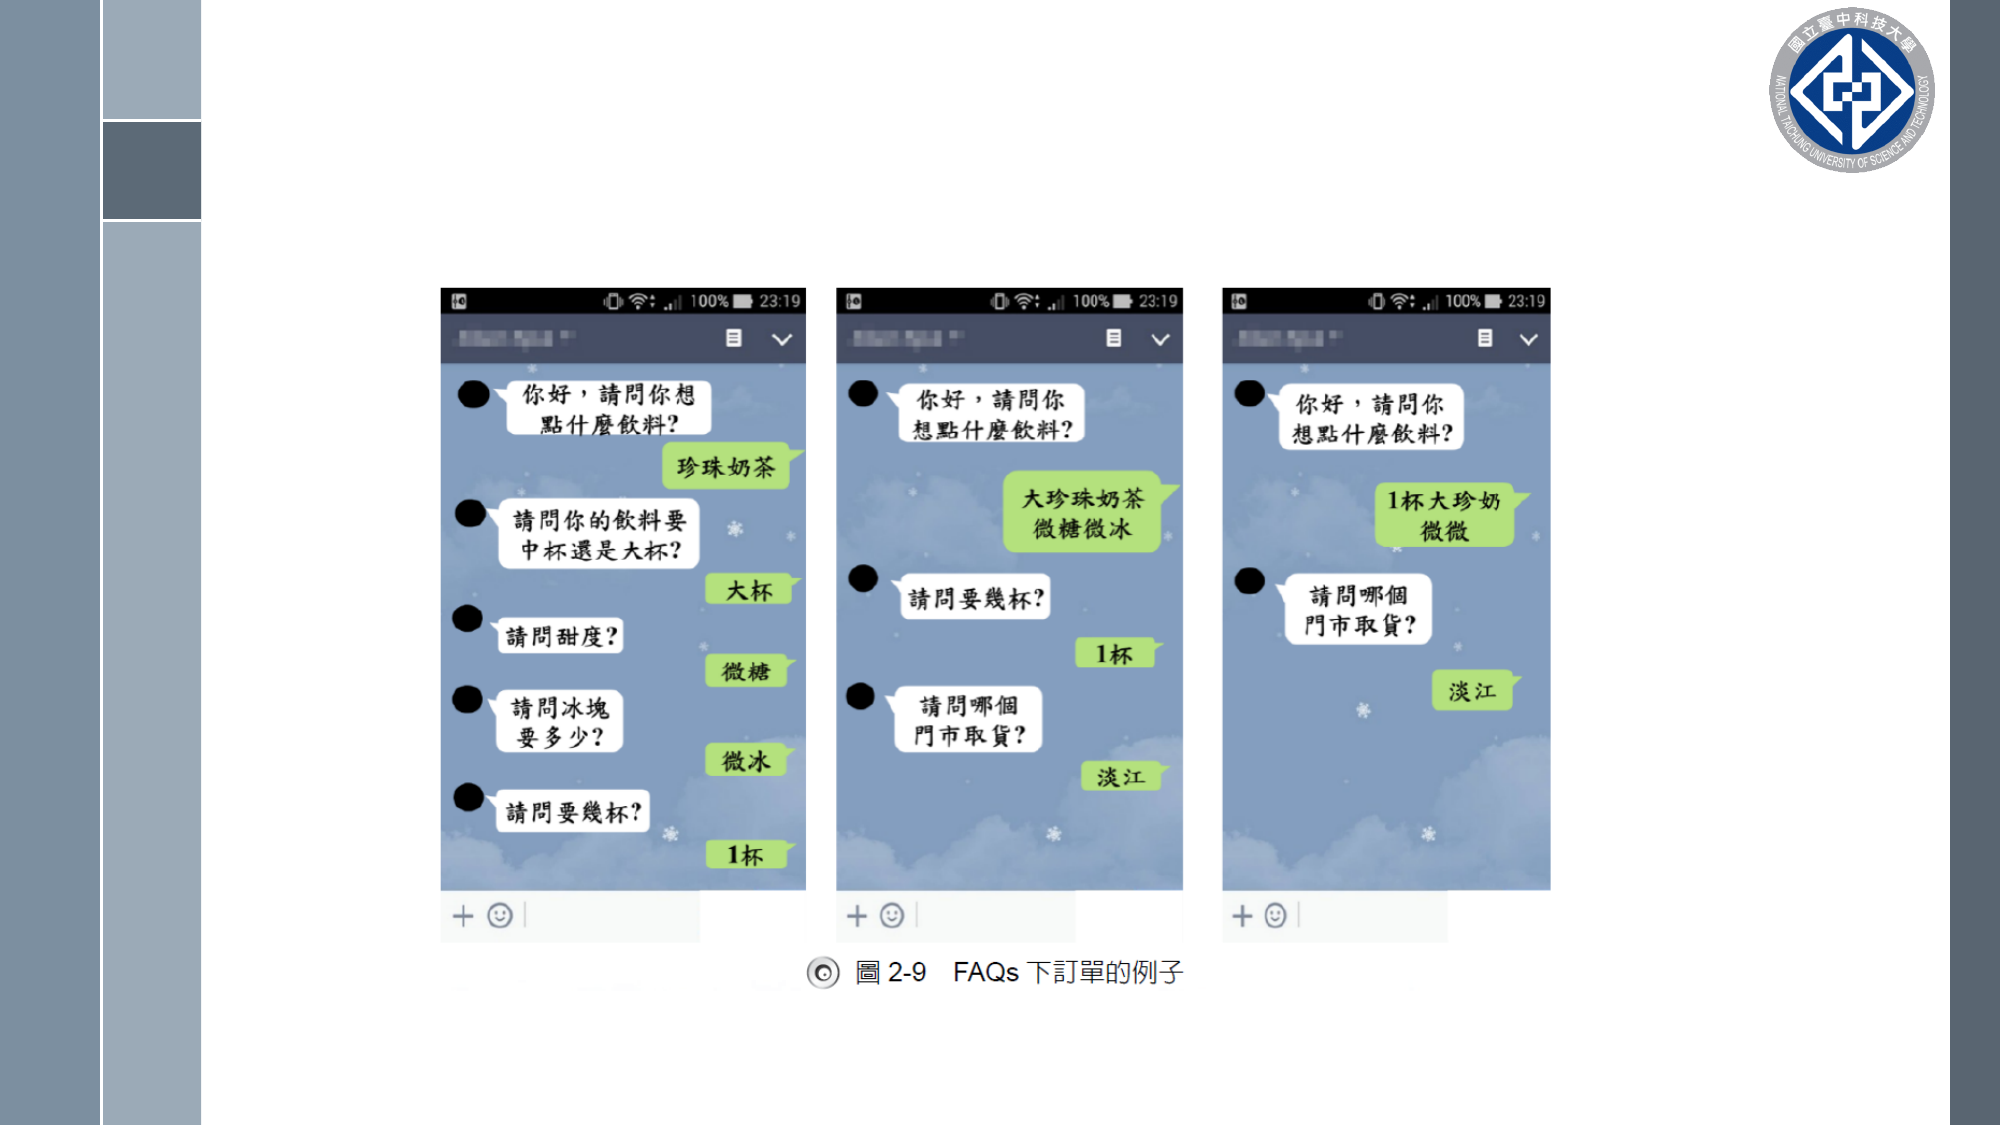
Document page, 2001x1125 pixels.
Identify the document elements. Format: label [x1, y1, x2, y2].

picture [1769, 7, 1935, 173]
picture [430, 276, 1570, 991]
